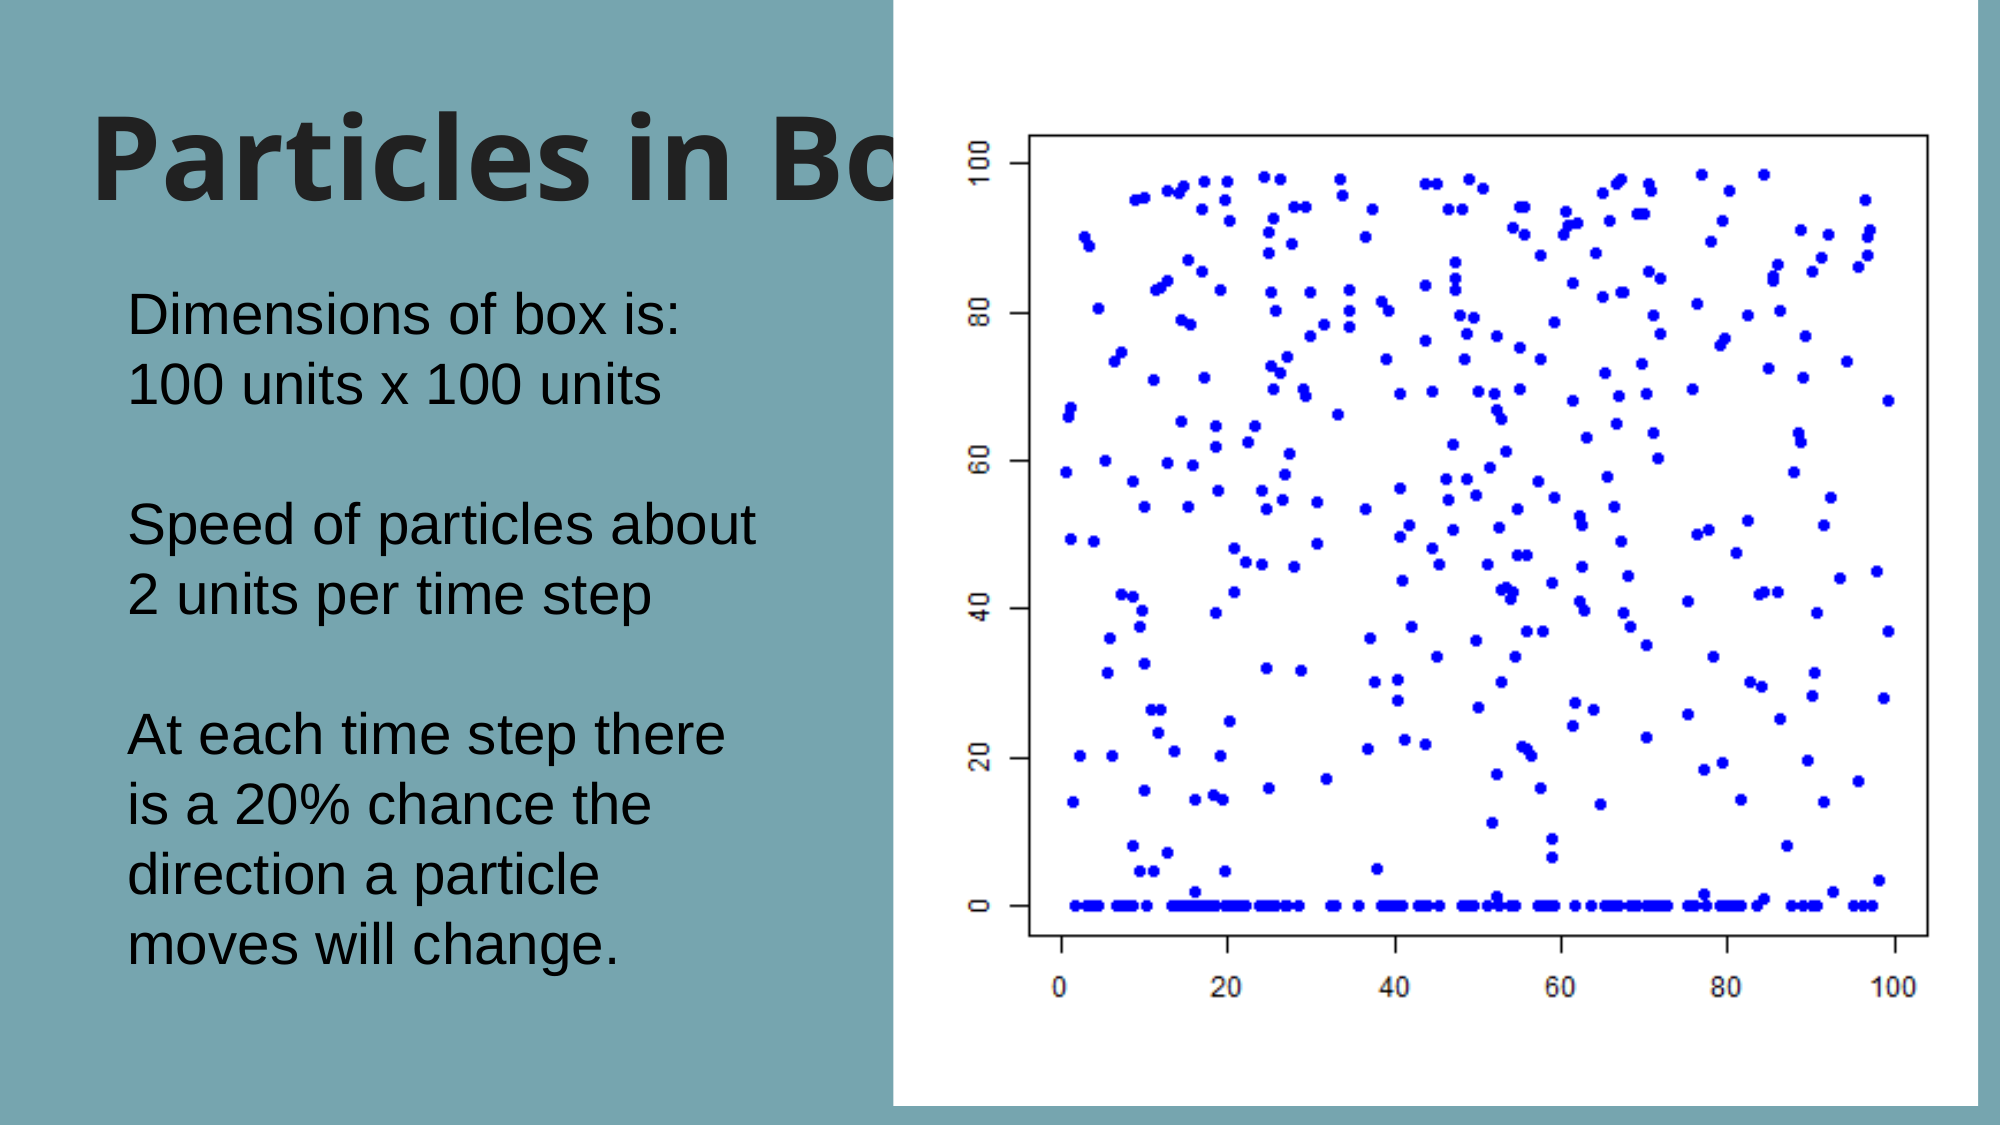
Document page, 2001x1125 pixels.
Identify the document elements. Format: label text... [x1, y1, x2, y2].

list [68, 268, 887, 1000]
text_box Dimensions of box is: 100 units x 100 units Speed of particles about 2 units per time step At each time step there is a 20% chance the direction a particle moves will change. [112, 268, 780, 984]
title Particles in Box model [68, 64, 887, 240]
picture [892, 0, 1979, 1106]
